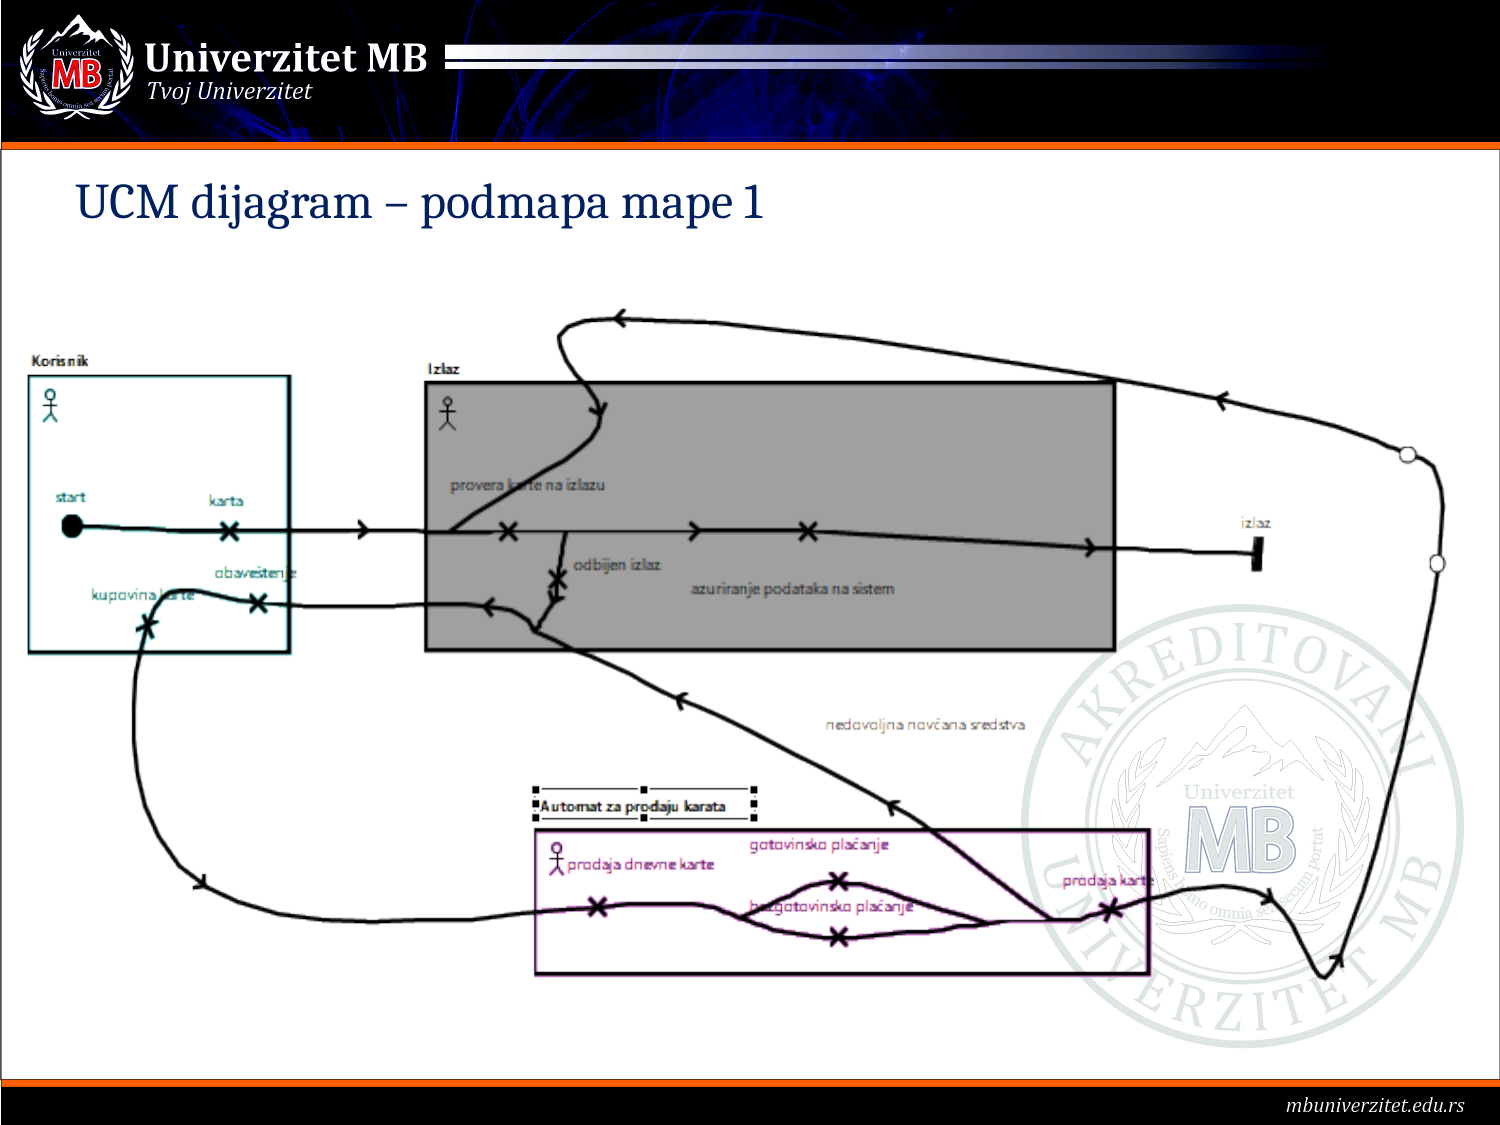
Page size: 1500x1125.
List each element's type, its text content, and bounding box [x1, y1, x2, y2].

picture [0, 0, 1500, 1125]
text_box UCM dijagram – podmapa mape 1 [60, 160, 778, 236]
